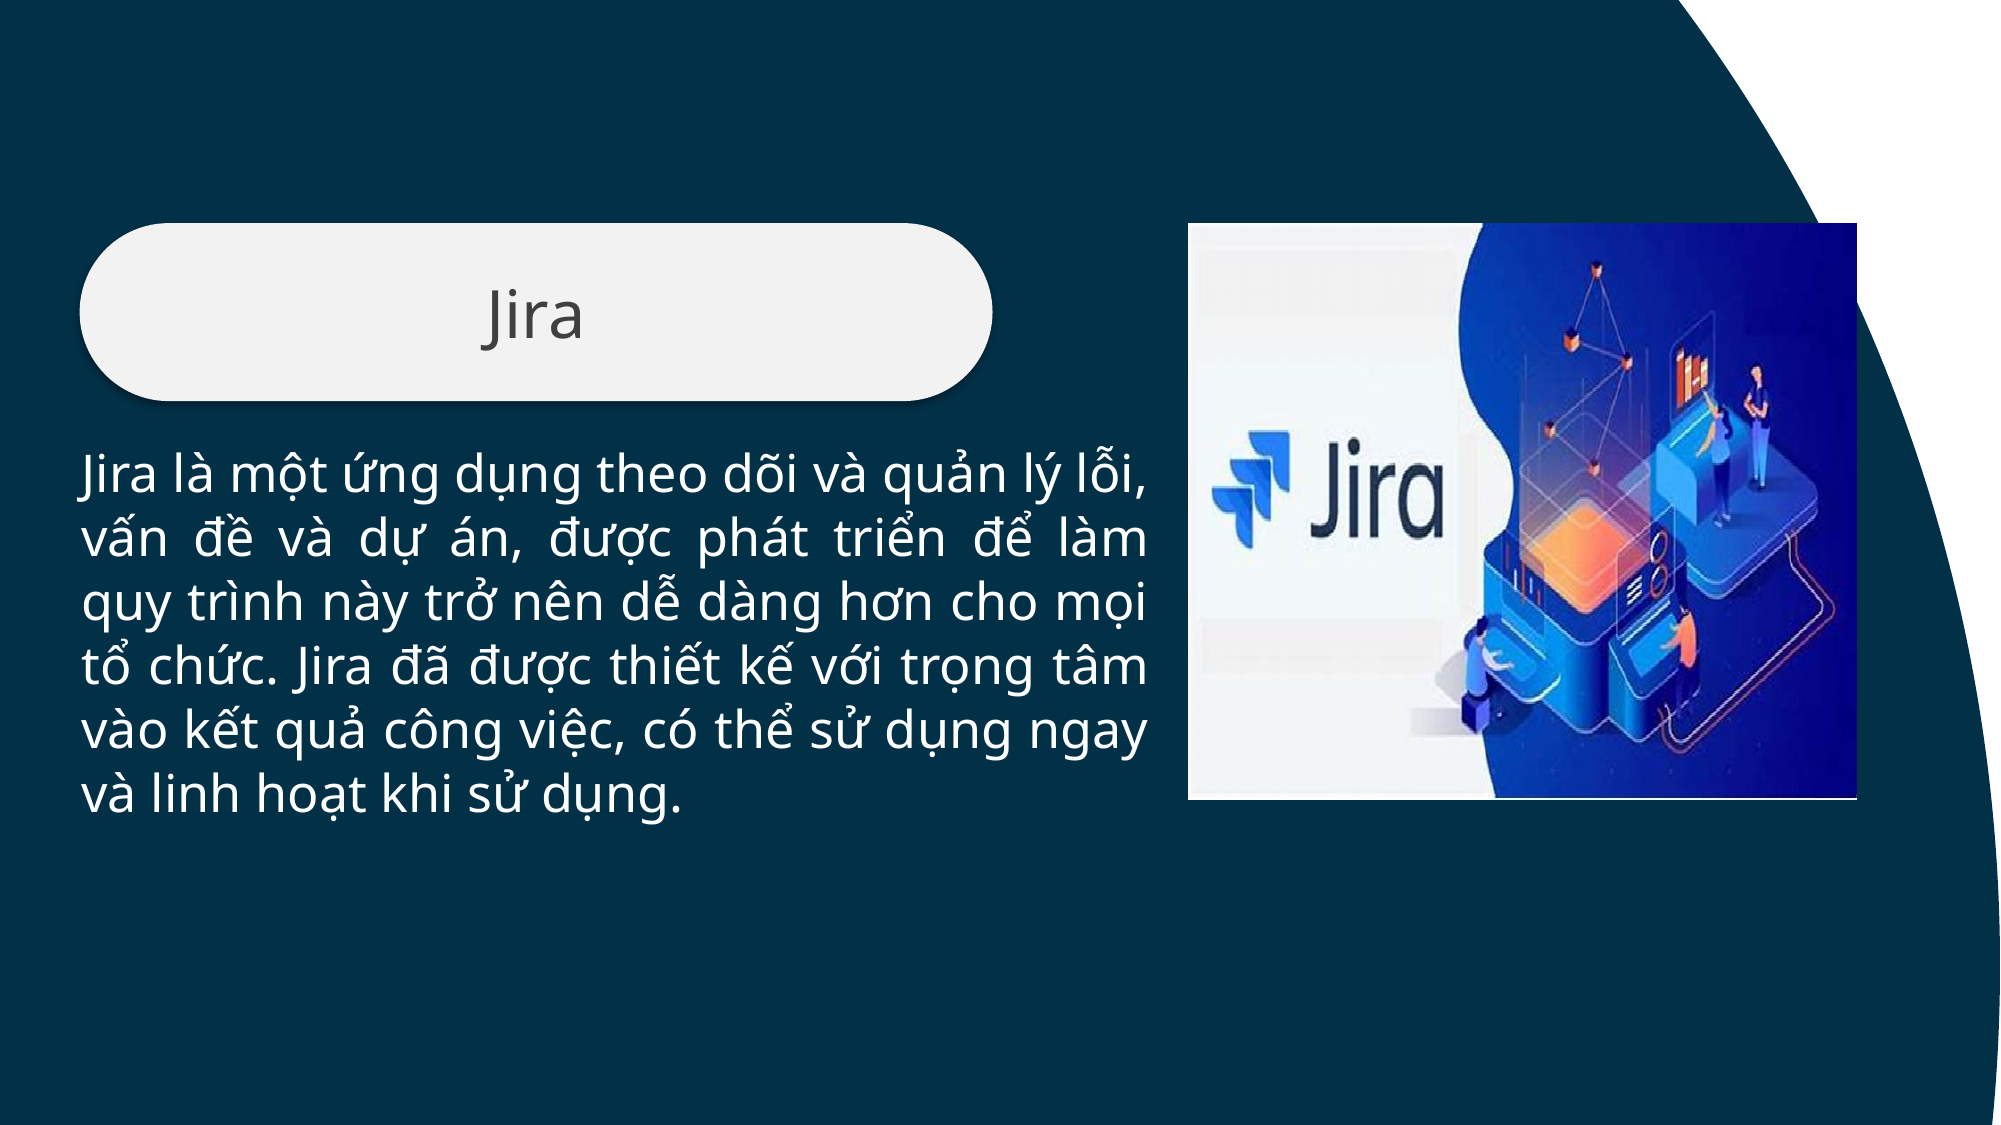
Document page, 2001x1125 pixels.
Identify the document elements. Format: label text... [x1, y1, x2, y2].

picture [1189, 223, 1857, 799]
text_box Jira [78, 222, 994, 403]
text_box Jira là một ứng dụng theo dõi và quản lý lỗi, vấn đề và dự án, được phát triển để làm quy trình này trở nên dễ dàng hơn cho mọi tổ chức. Jira đã được thiết kế với trọng tâm vào kết quả công việc, có thể sử dụng ngay và linh hoạt khi sử dụng. [66, 430, 1165, 895]
text_box [0, 0, 2000, 1125]
